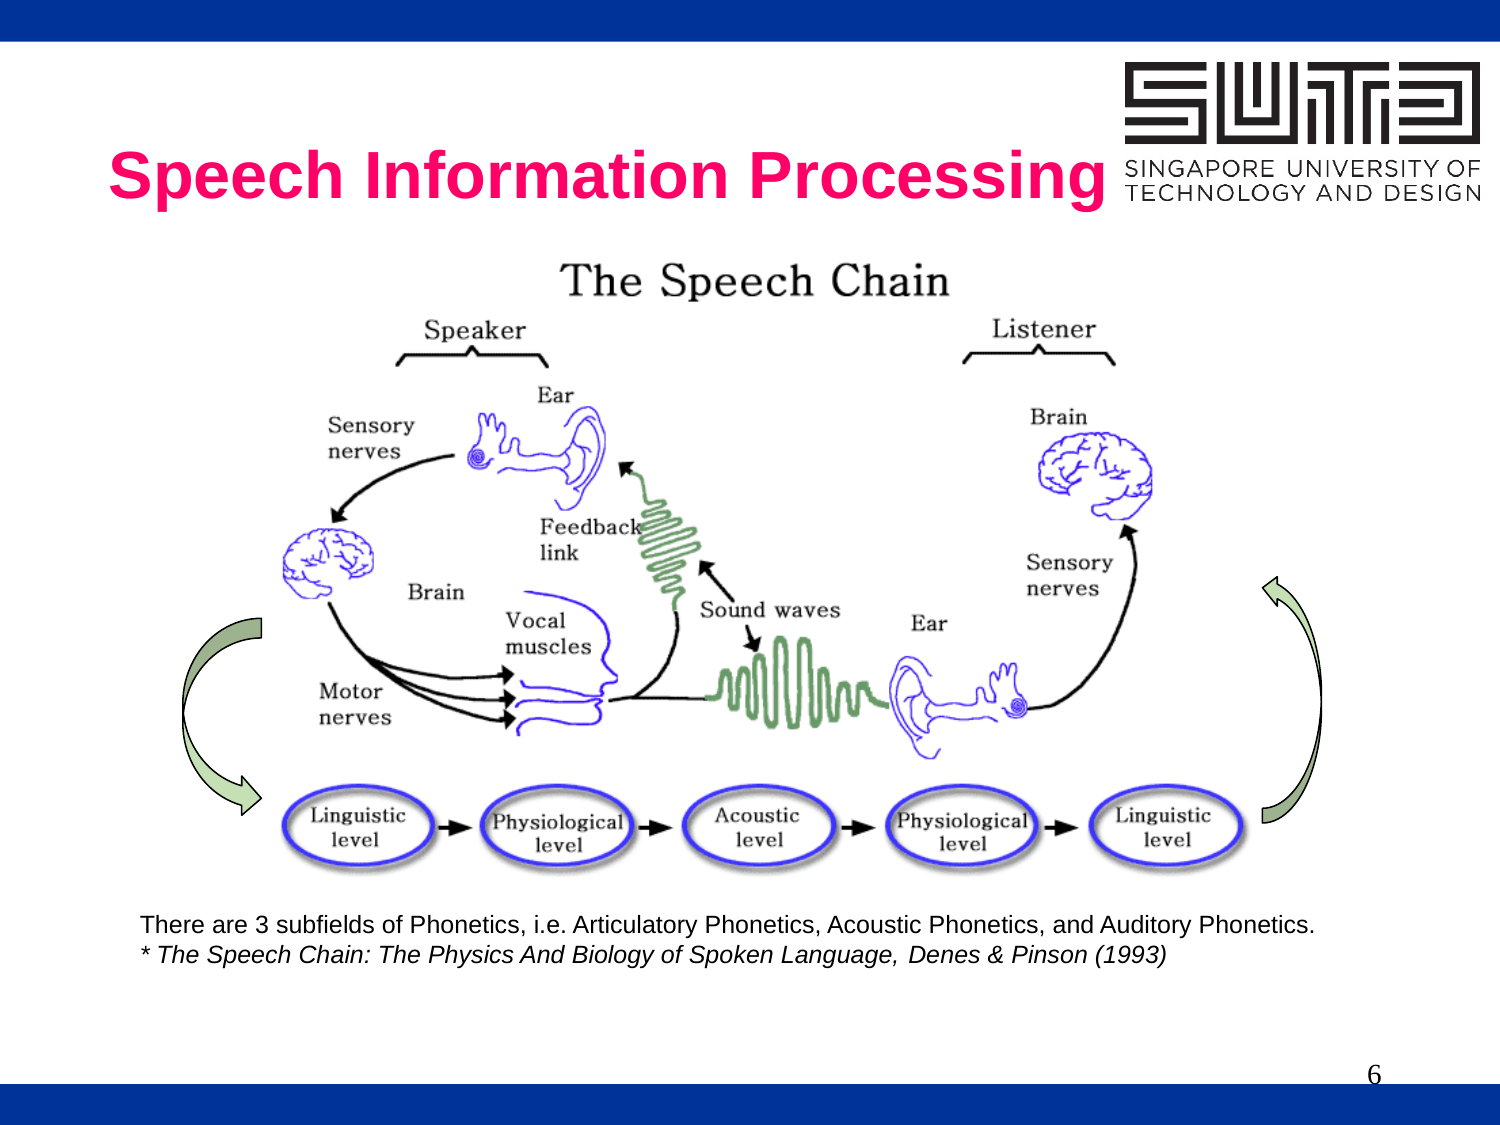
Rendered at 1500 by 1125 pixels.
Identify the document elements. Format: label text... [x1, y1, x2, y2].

text_box [182, 622, 237, 804]
picture [237, 238, 1322, 902]
picture [1124, 62, 1480, 201]
slide_number 6 [1059, 1042, 1397, 1103]
title Speech Information Processing [93, 68, 1388, 286]
text_box There are 3 subfields of Phonetics, i.e. Articulatory Phonetics, Acoustic Phonetics, and Auditory Phonetics. * The Speech Chain: The Physics And Biology of Spoken Language, Denes & Pinson (1993) [125, 901, 1363, 989]
